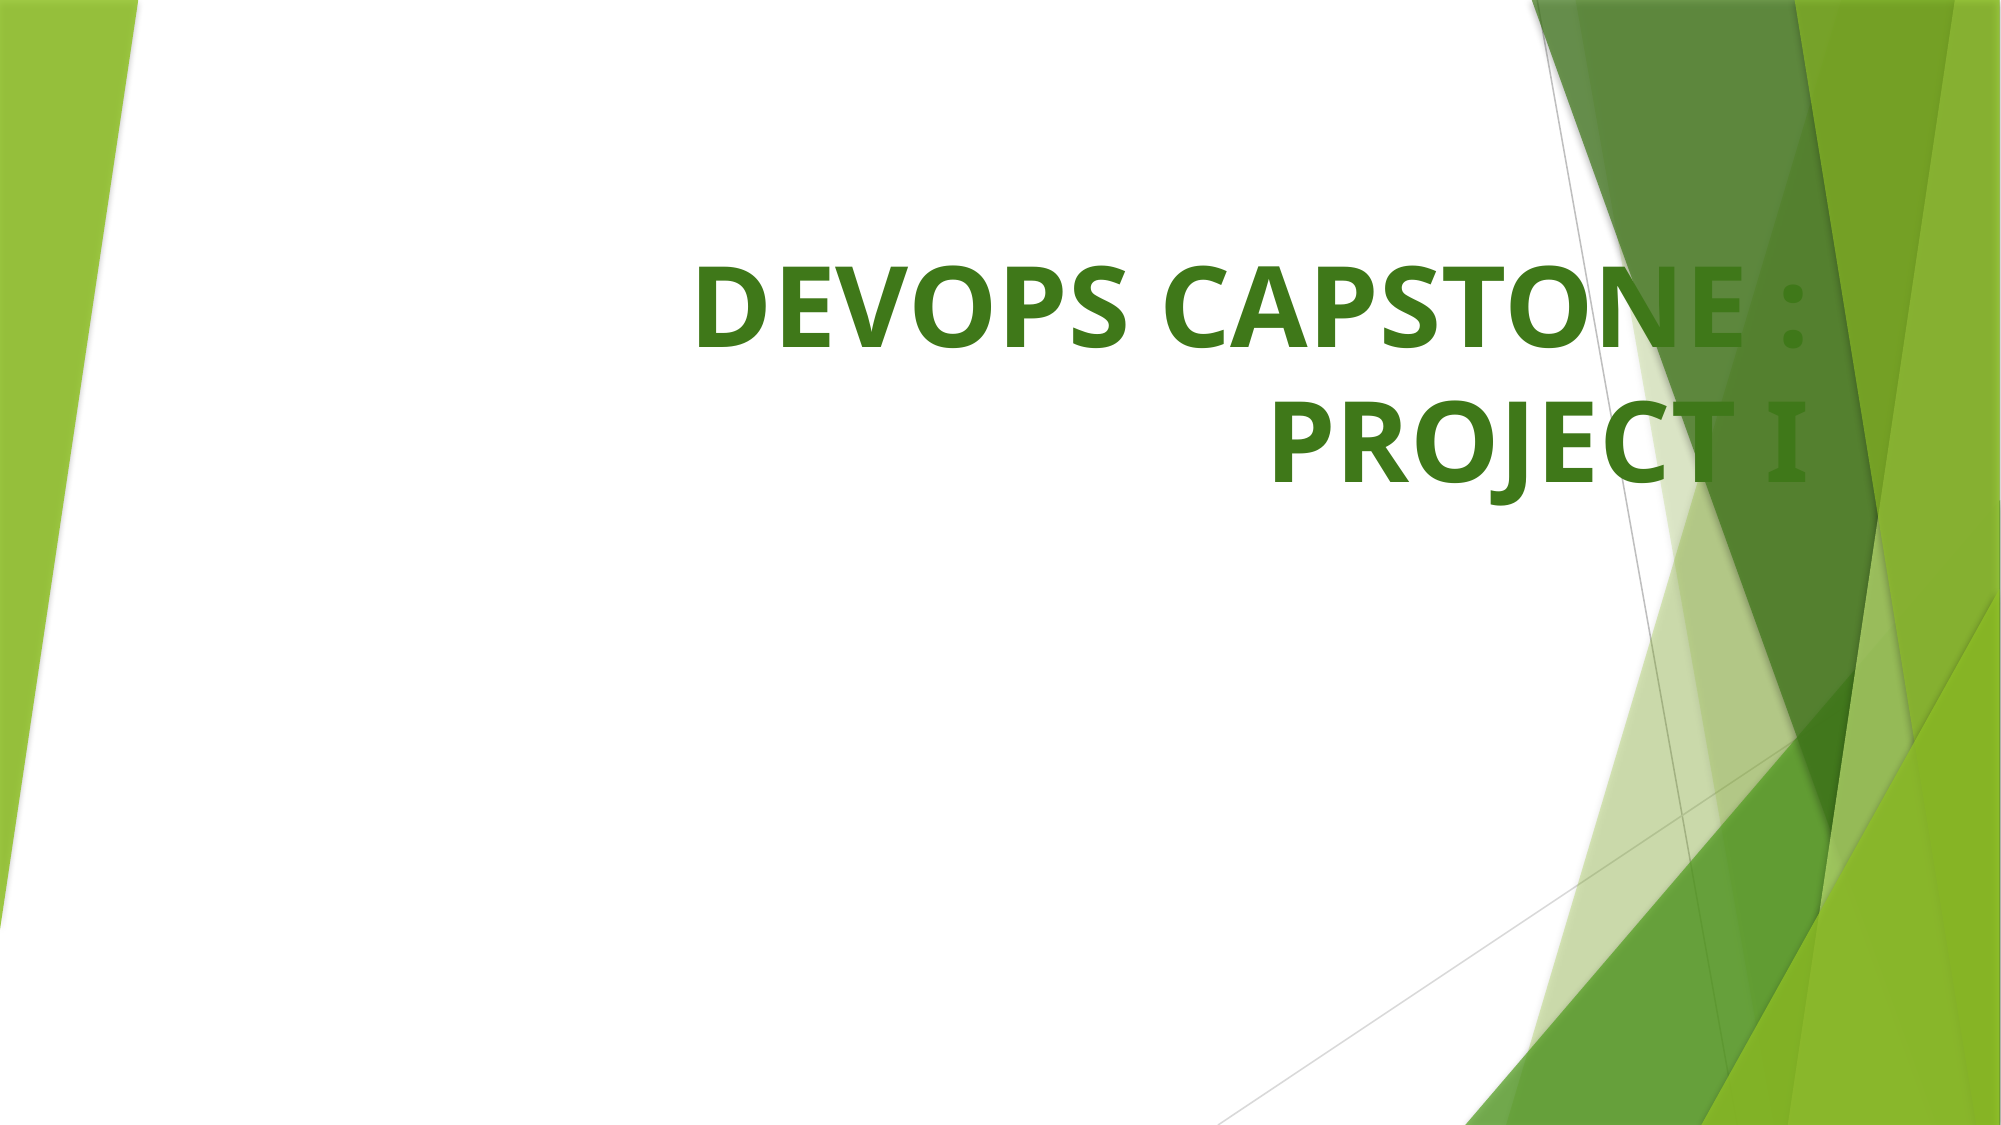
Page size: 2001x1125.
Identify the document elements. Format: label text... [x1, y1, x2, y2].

title DEVOPS CAPSTONE : PROJECT I [174, 233, 1825, 513]
